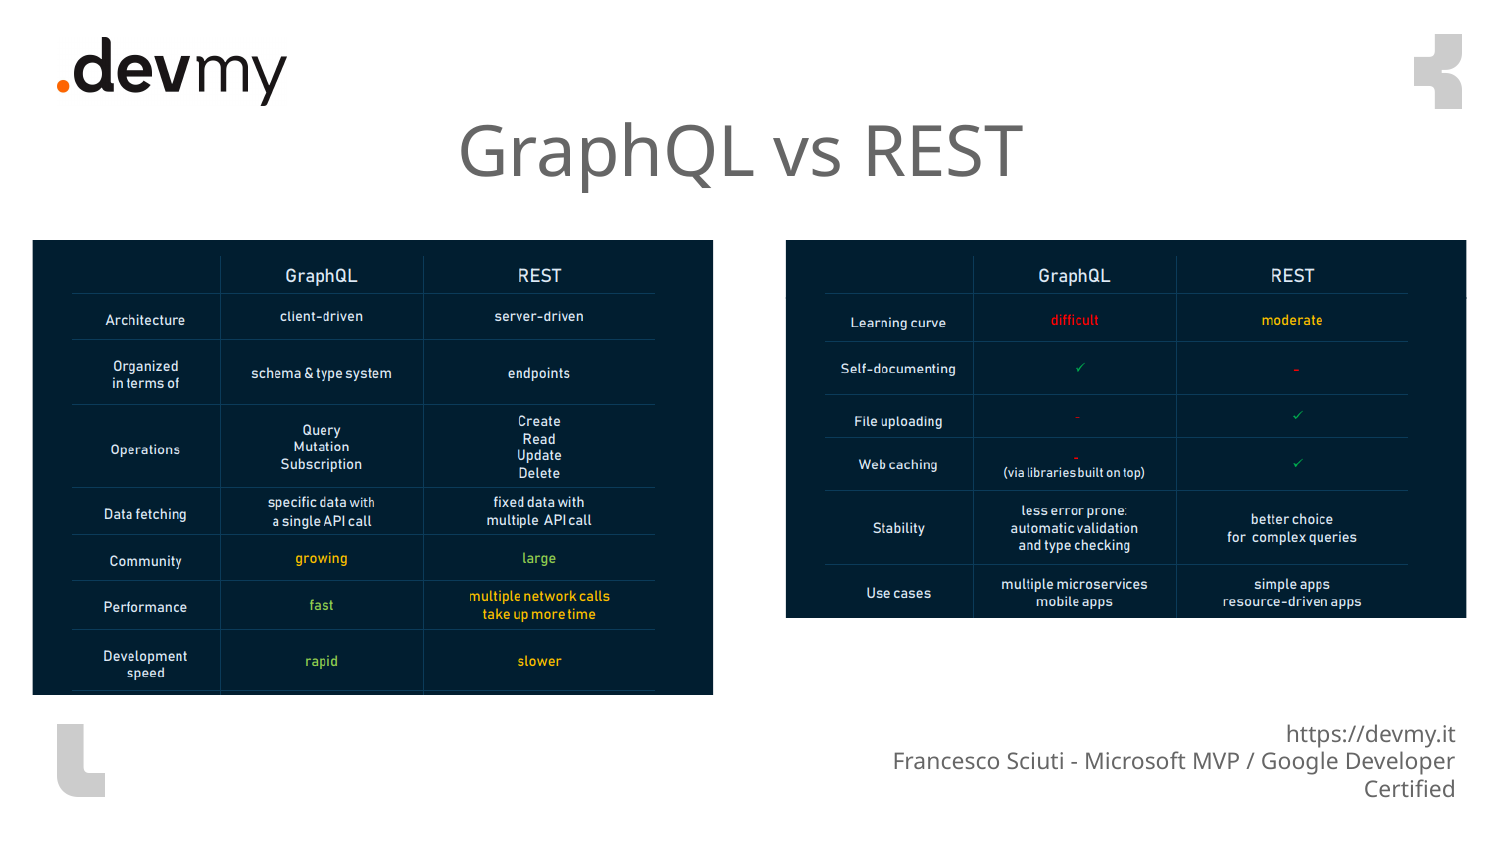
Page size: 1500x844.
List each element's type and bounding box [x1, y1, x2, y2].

text_box [56, 34, 1472, 810]
text_box [32, 239, 51, 695]
